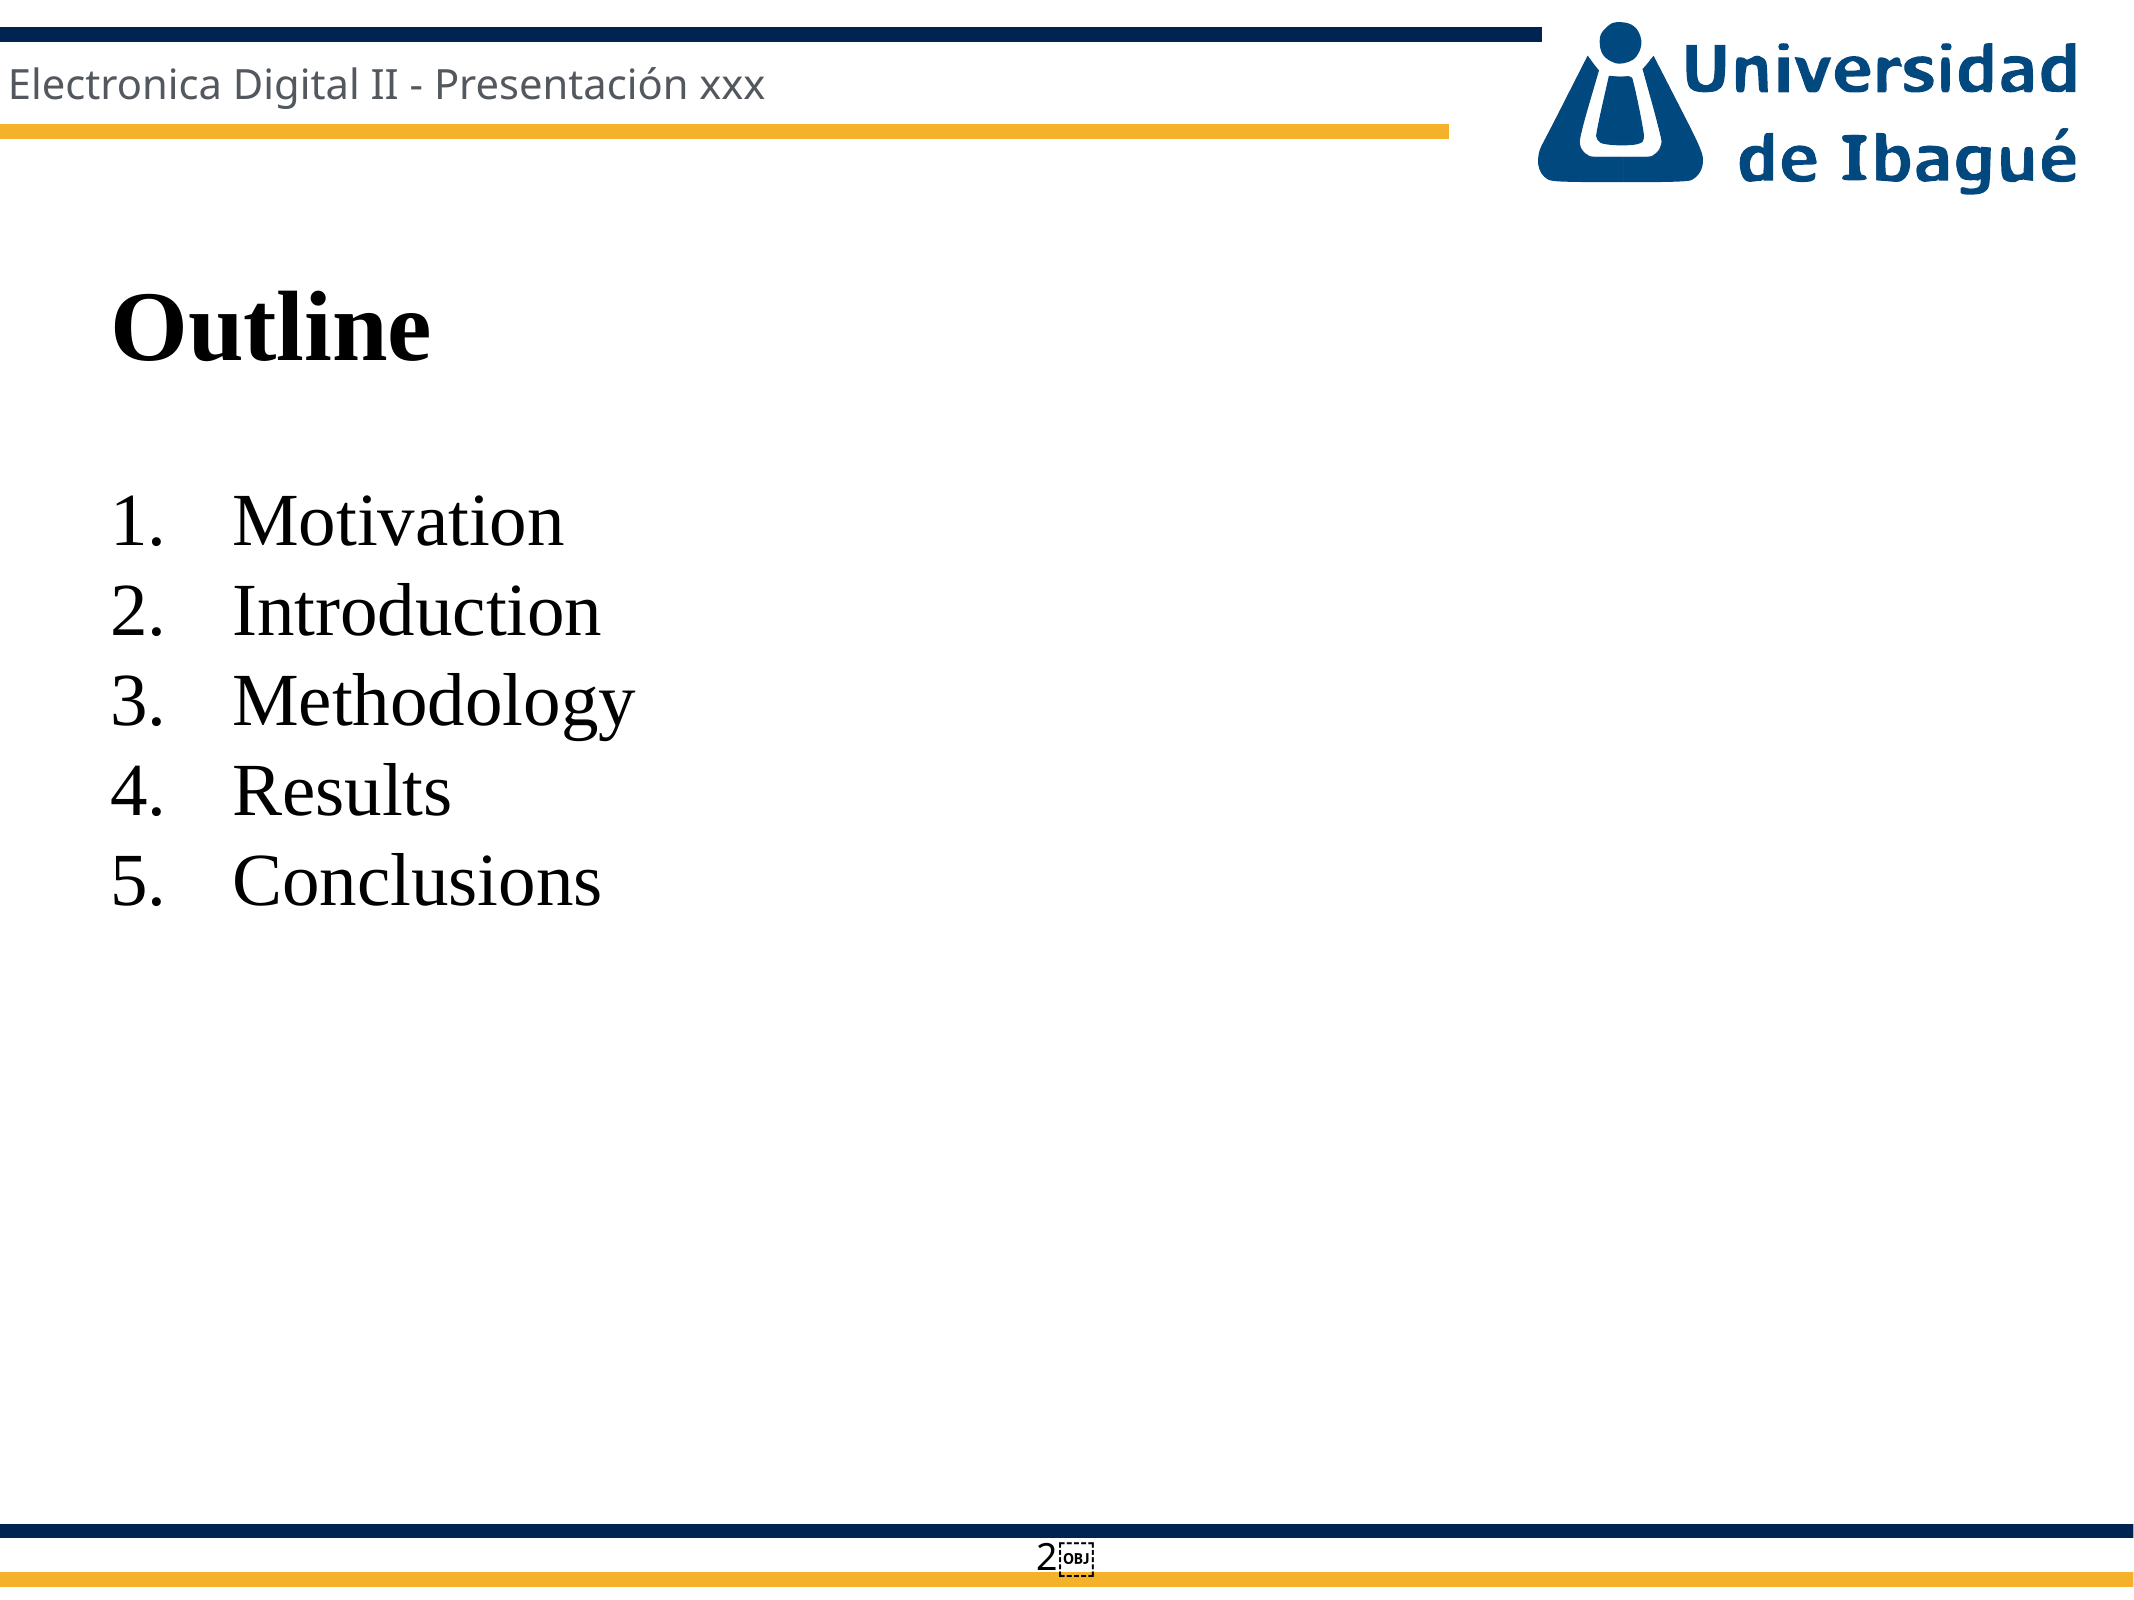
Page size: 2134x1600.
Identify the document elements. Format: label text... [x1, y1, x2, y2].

text_box Outline [102, 252, 1723, 389]
picture [1875, 132, 1911, 182]
picture [1941, 57, 1950, 93]
picture [2041, 145, 2076, 183]
picture [1599, 22, 1642, 64]
picture [2001, 147, 2034, 183]
picture [1686, 44, 1726, 93]
picture [1781, 145, 1817, 183]
picture [1958, 43, 1993, 93]
picture [2055, 127, 2069, 141]
picture [1739, 132, 1774, 182]
picture [1841, 134, 1867, 181]
picture [1538, 55, 1704, 183]
picture [1941, 43, 1952, 51]
picture [1956, 145, 1991, 195]
picture [2001, 55, 2034, 93]
picture [1735, 55, 1768, 93]
picture [1778, 57, 1789, 93]
picture [1778, 43, 1789, 51]
text_box Motivation Introduction Methodology Results Conclusions [102, 461, 1930, 1019]
picture [1916, 145, 1949, 182]
picture [2041, 43, 2076, 93]
picture [1794, 56, 1832, 93]
picture [1596, 75, 1644, 146]
picture [1834, 56, 1871, 93]
picture [1877, 56, 1934, 93]
